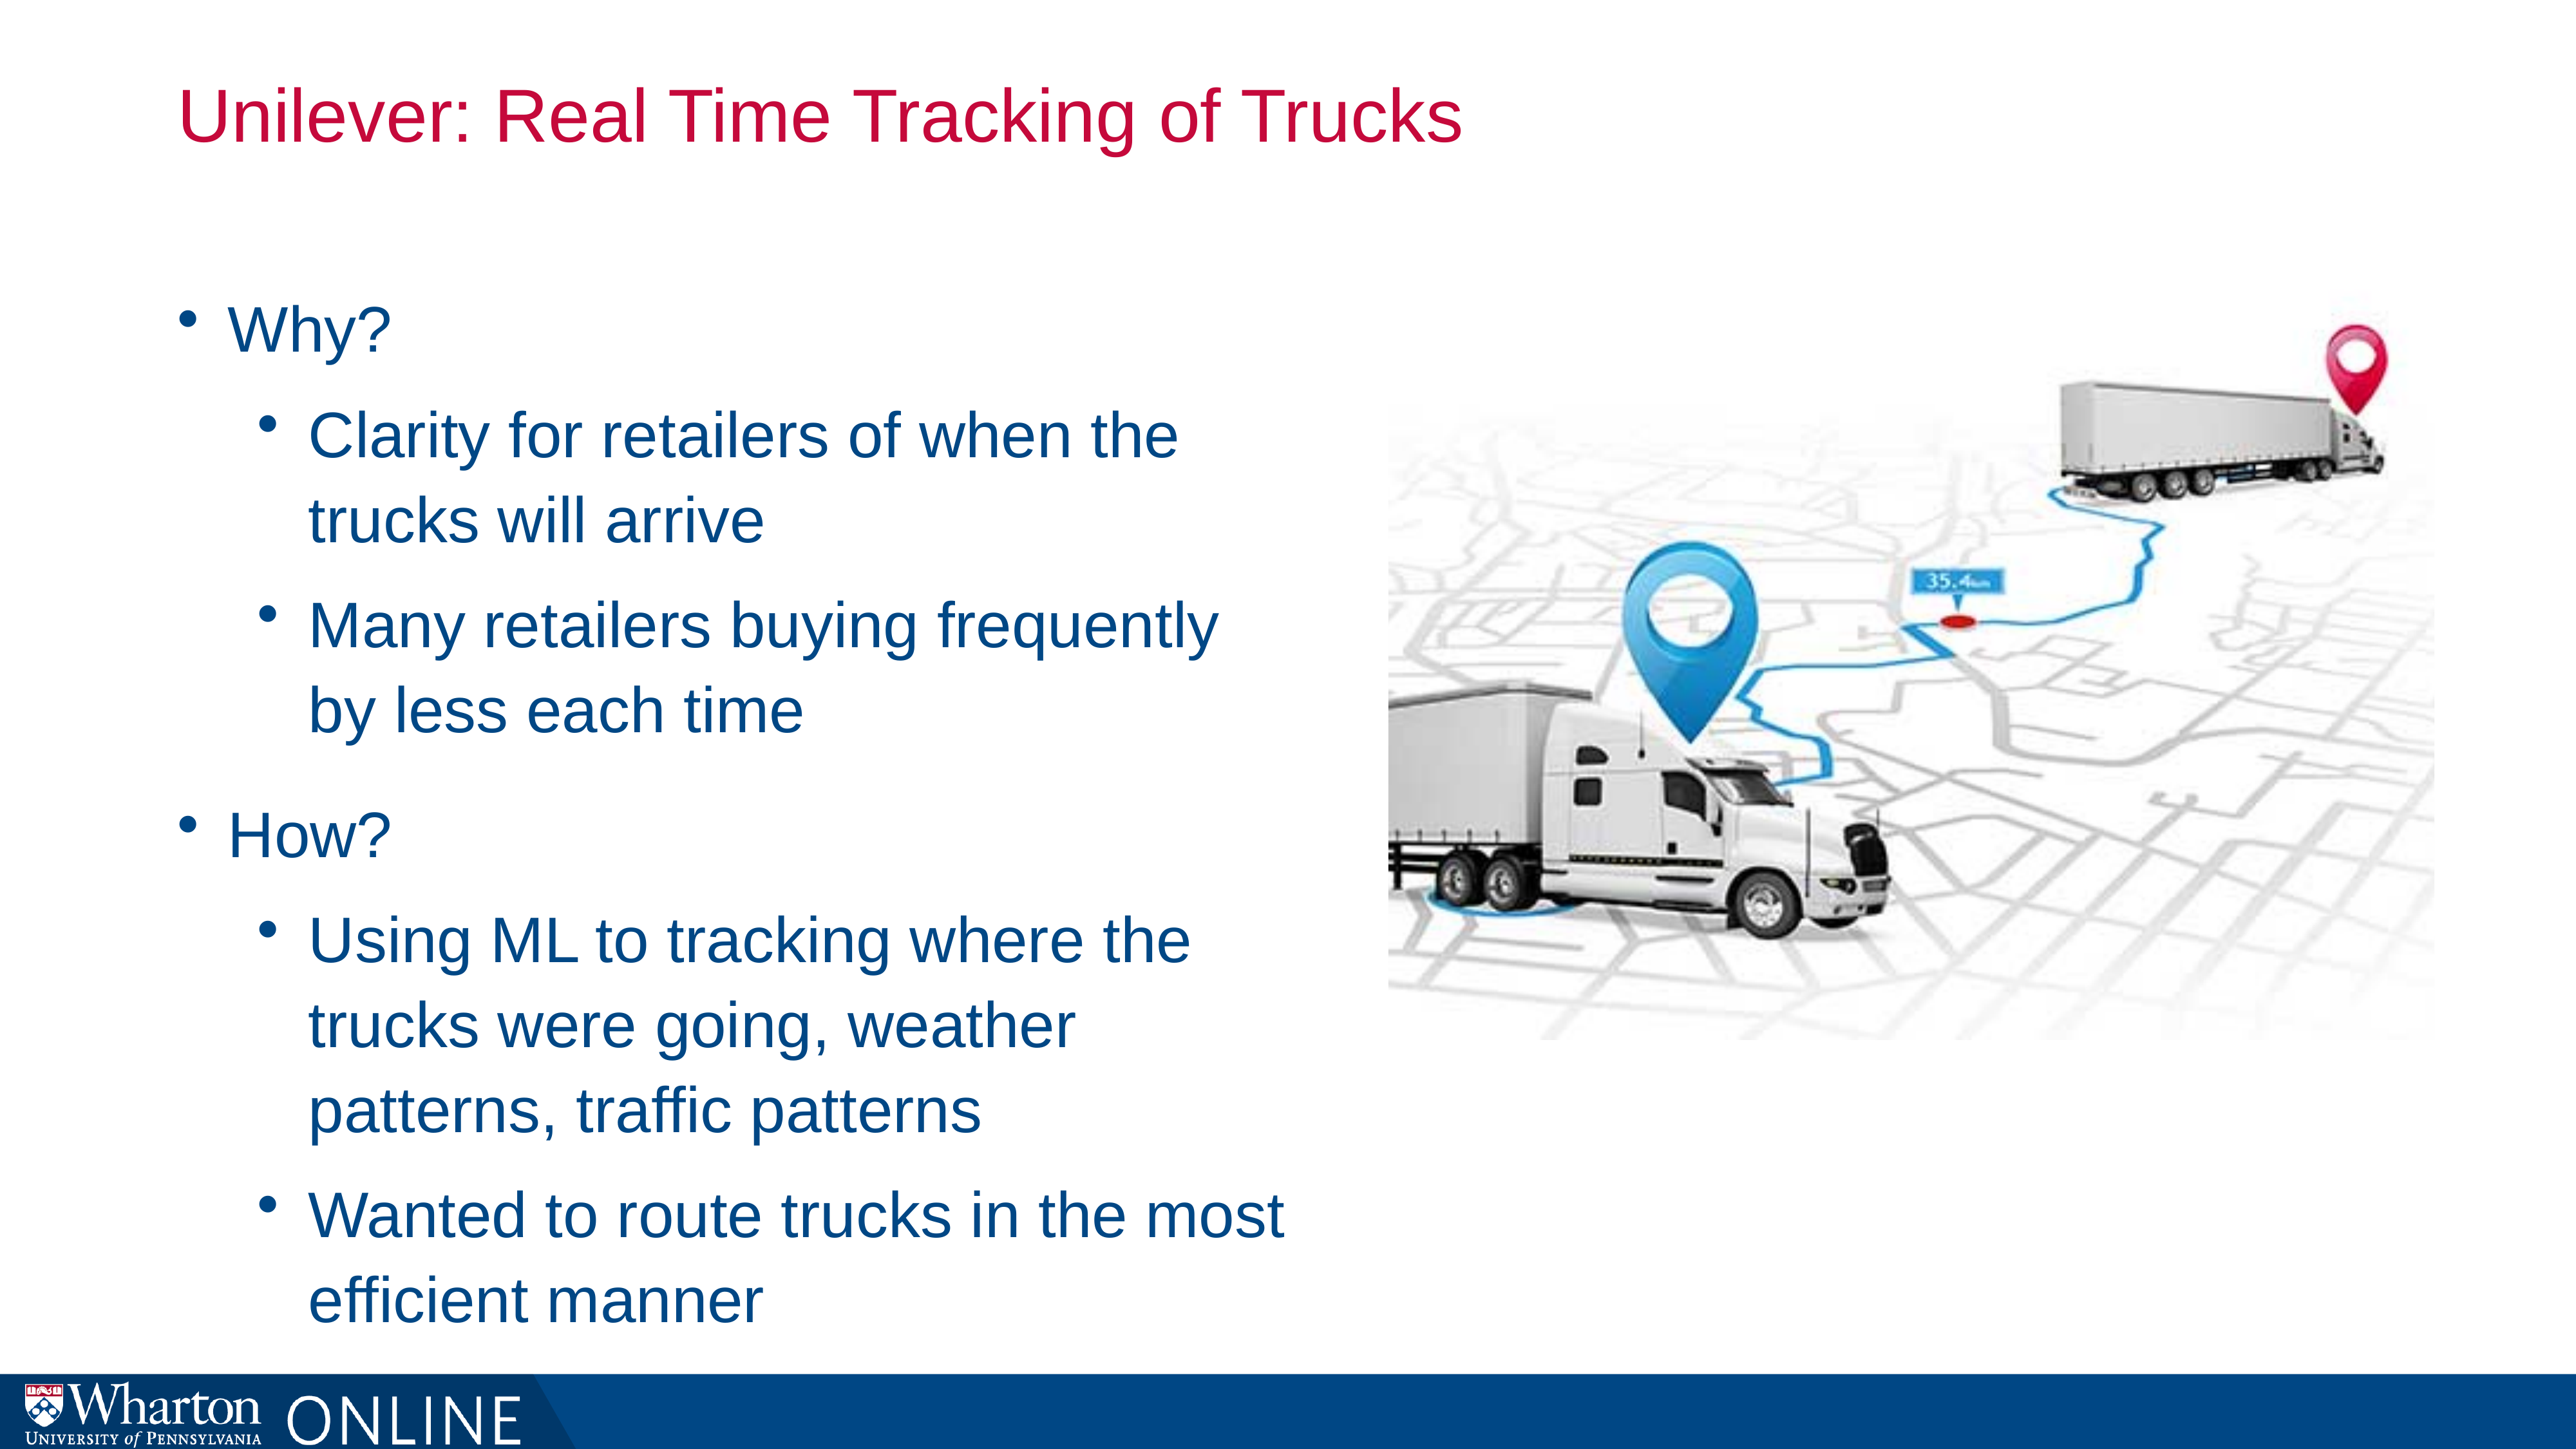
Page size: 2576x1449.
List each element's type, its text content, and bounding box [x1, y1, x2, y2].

list Why? Clarity for retailers of when the trucks will arrive Many retailers buying frequently by less each time How? Using ML to tracking where the trucks were going, weather patterns, traffic patterns Wanted to route trucks in the most efficient manner [176, 279, 1305, 1358]
picture [25, 1381, 520, 1448]
title Unilever: Real Time Tracking of Trucks [176, 77, 2400, 179]
picture [1388, 255, 2435, 1040]
